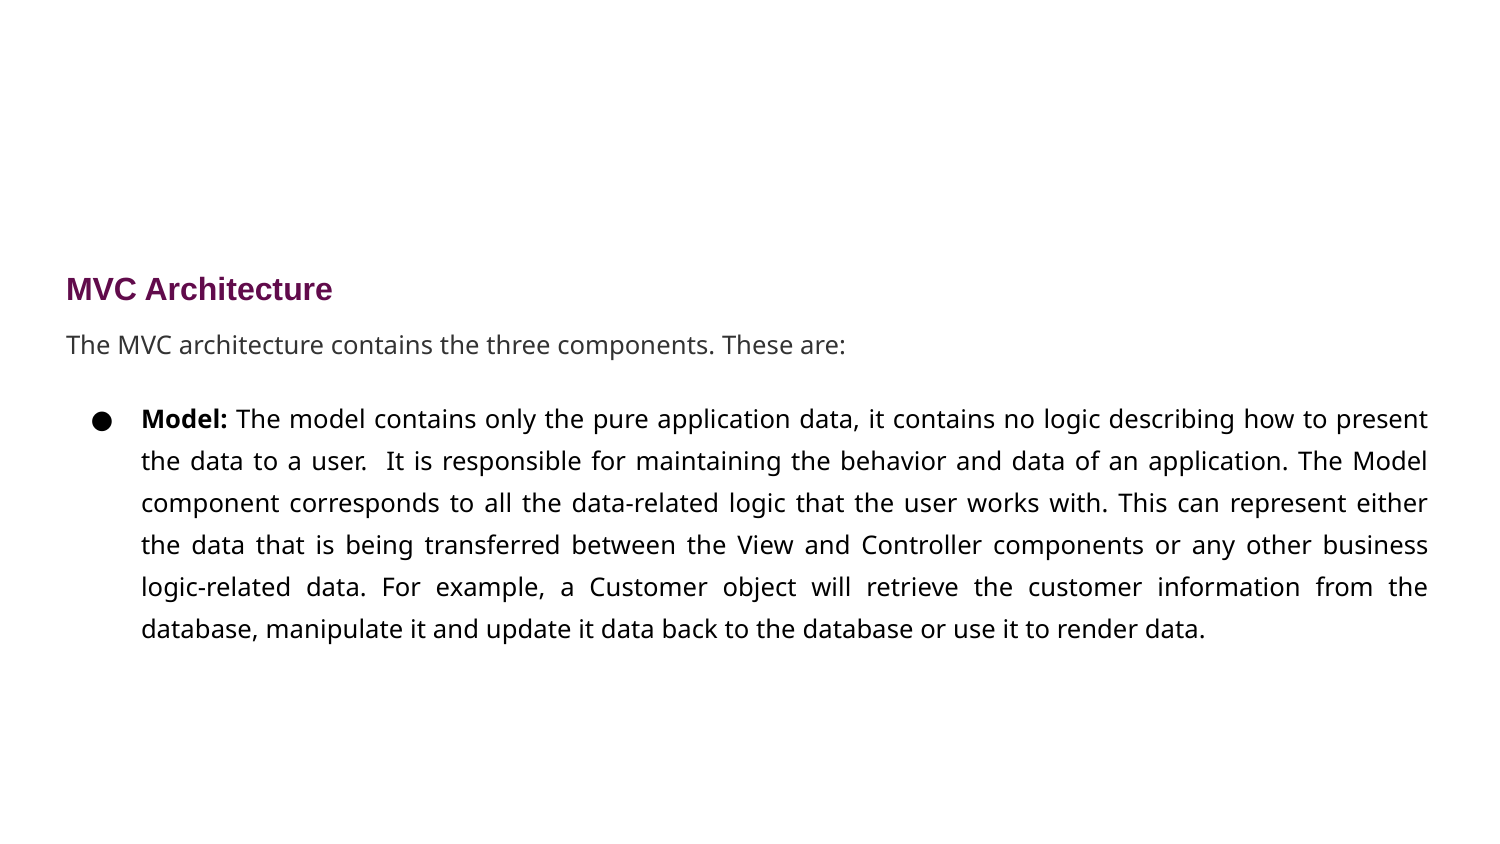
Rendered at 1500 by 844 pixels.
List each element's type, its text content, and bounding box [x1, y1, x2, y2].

list MVC Architecture The MVC architecture contains the three components. These are: Model: The model contains only the pure application data, it contains no logic describing how to present the data to a user. It is responsible for maintaining the behavior and data of an application. The Model component corresponds to all the data-related logic that the user works with. This can represent either the data that is being transferred between the View and Controller components or any other business logic-related data. For example, a Customer object will retrieve the customer information from the database, manipulate it and update it data back to the database or use it to render data. [51, 189, 1449, 750]
